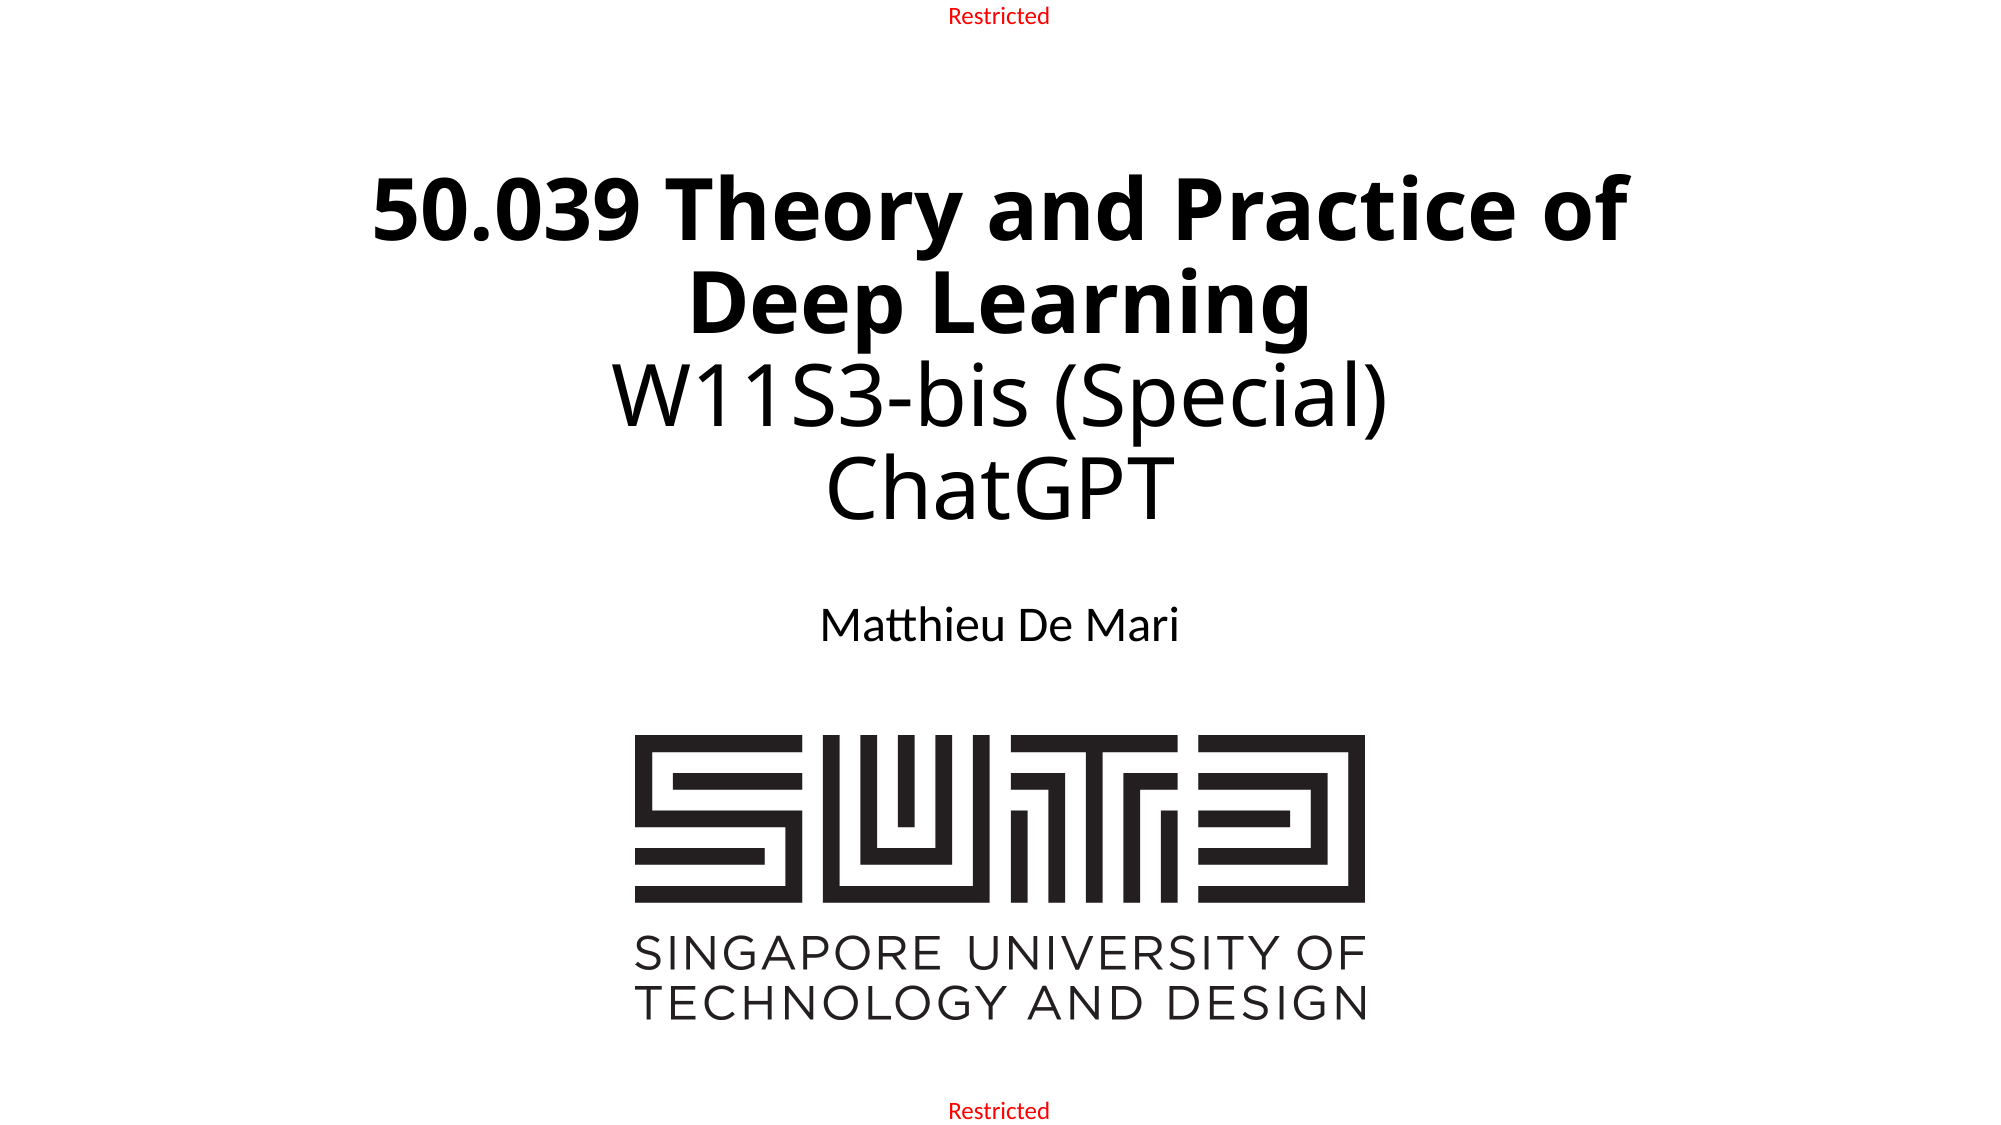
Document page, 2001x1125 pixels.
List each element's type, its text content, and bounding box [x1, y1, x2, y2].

title 50.039 Theory and Practice of Deep Learning W11S3-bis (Special) ChatGPT [61, 154, 1939, 547]
picture [635, 735, 1365, 1020]
subtitle Matthieu De Mari [249, 590, 1750, 863]
